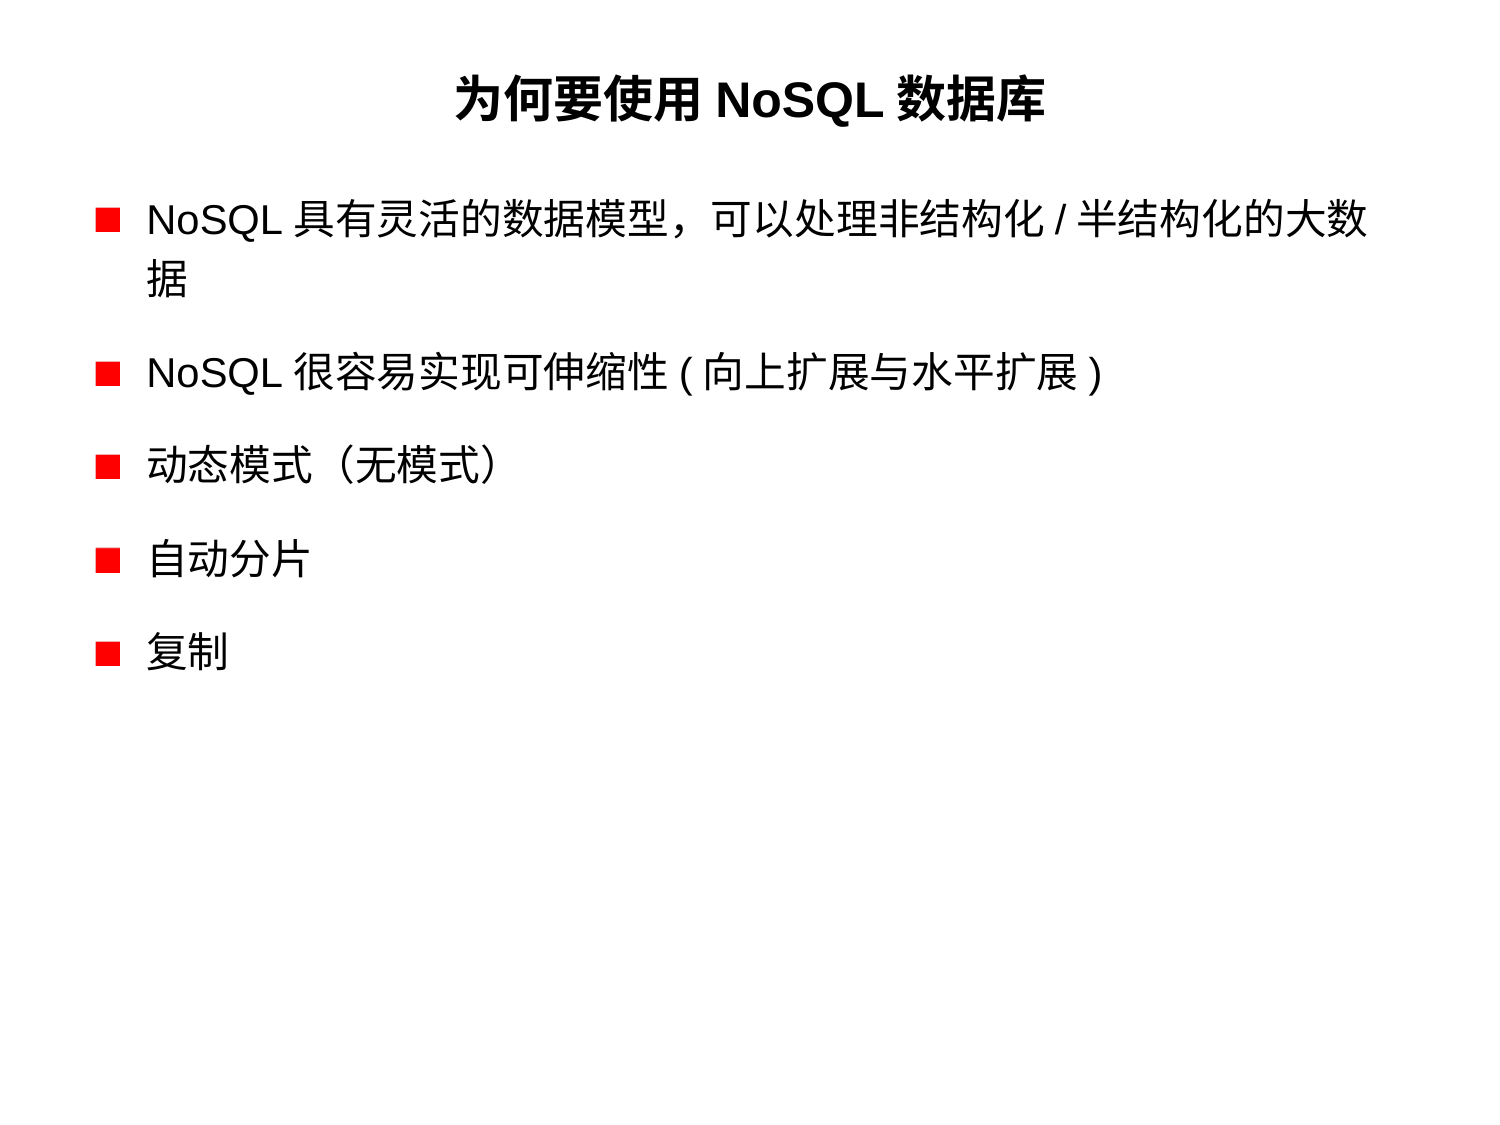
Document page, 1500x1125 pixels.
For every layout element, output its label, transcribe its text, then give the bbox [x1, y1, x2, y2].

title 为何要使用NoSQL数据库 [75, 45, 1425, 150]
picture [90, 356, 120, 386]
picture [90, 542, 120, 573]
list NoSQL具有灵活的数据模型，可以处理非结构化/半结构化的大数据 NoSQL很容易实现可伸缩性(向上扩展与水平扩展) 动态模式（无模式） 自动分片 复制 [75, 174, 1425, 1005]
picture [90, 202, 120, 232]
picture [90, 449, 120, 479]
picture [90, 636, 120, 666]
